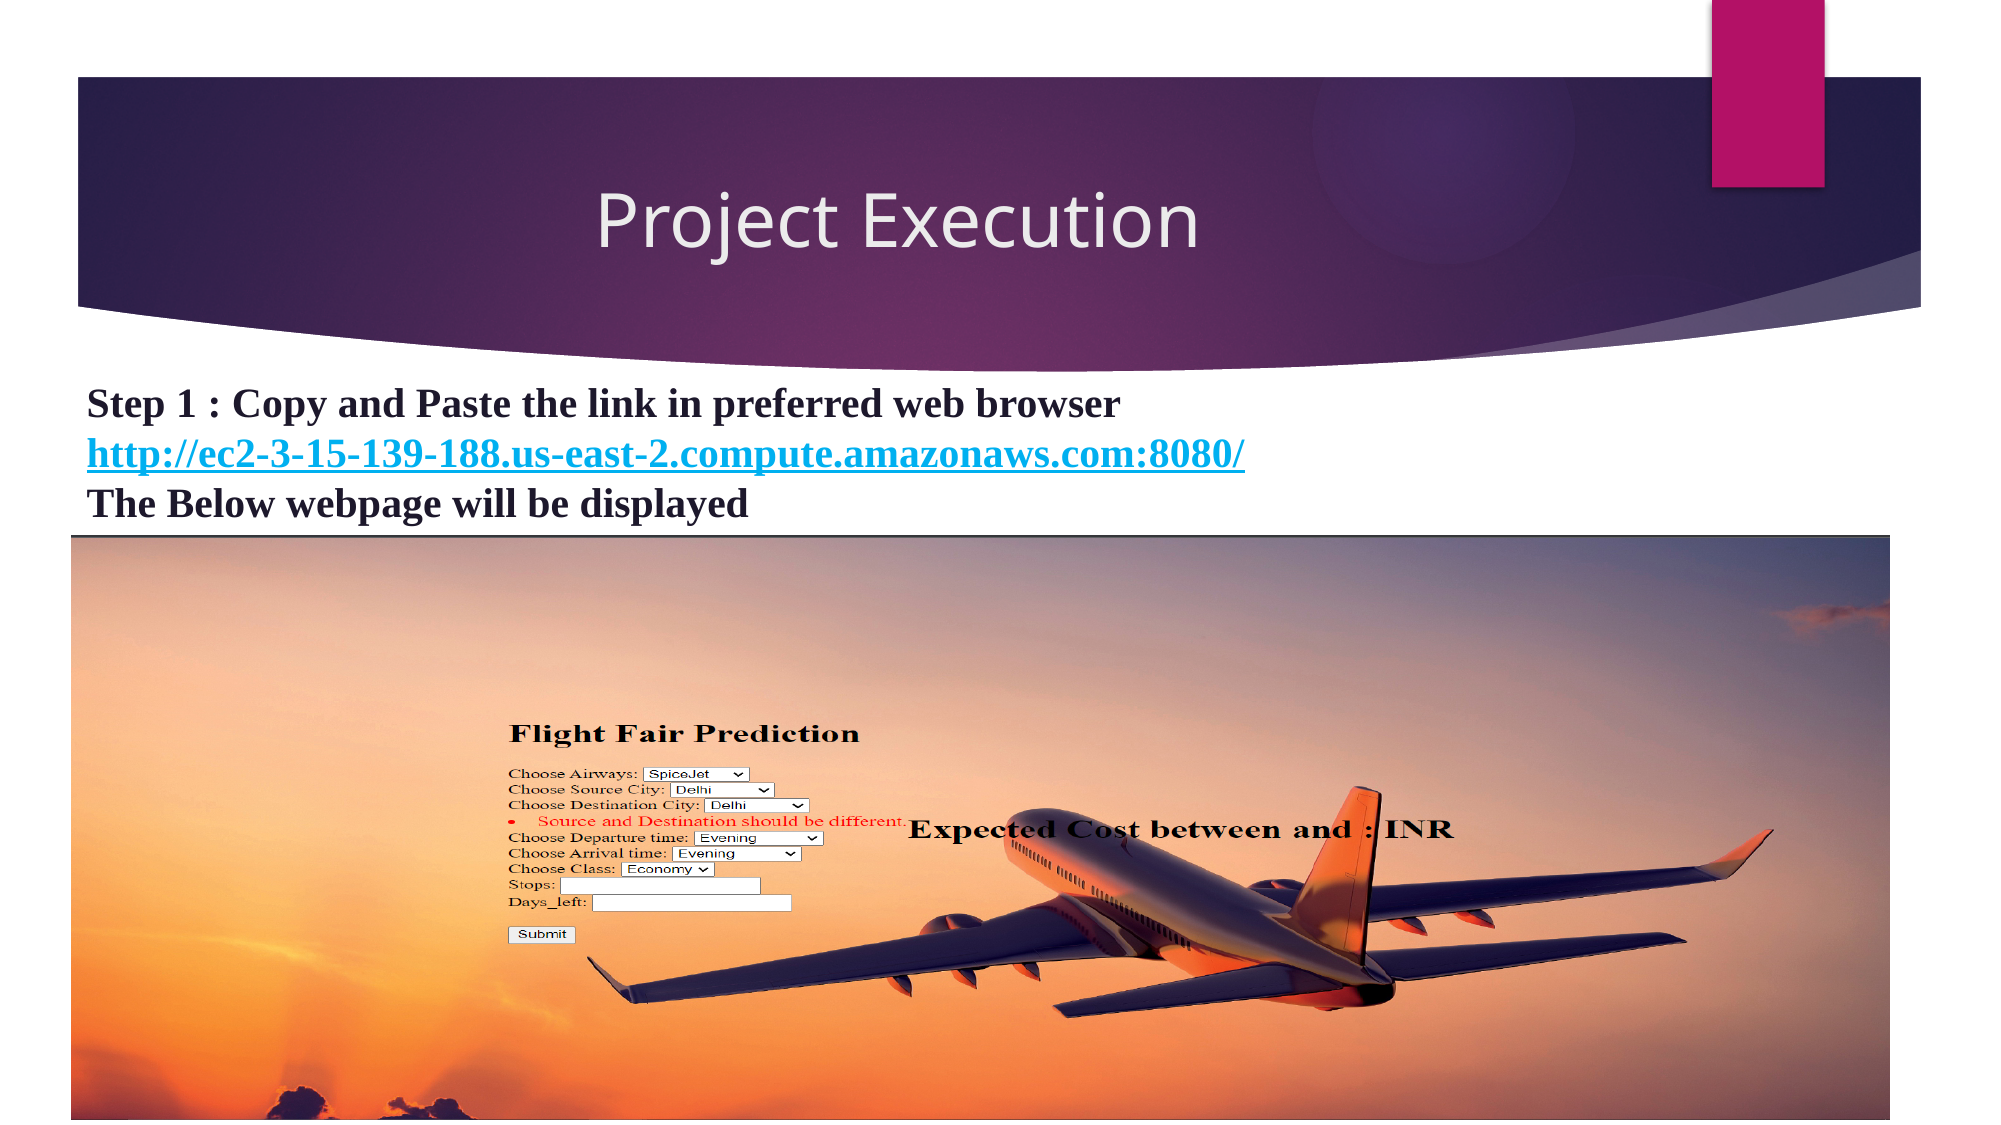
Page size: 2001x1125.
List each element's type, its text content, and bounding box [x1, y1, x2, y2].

picture [71, 535, 1890, 1120]
text_box Step 1 : Copy and Paste the link in preferred web browser http://ec2-3-15-139-188.us-east-2.compute.amazonaws.com:8080/ The Below webpage will be displayed [71, 368, 1728, 533]
title Project Execution [189, 159, 1627, 276]
